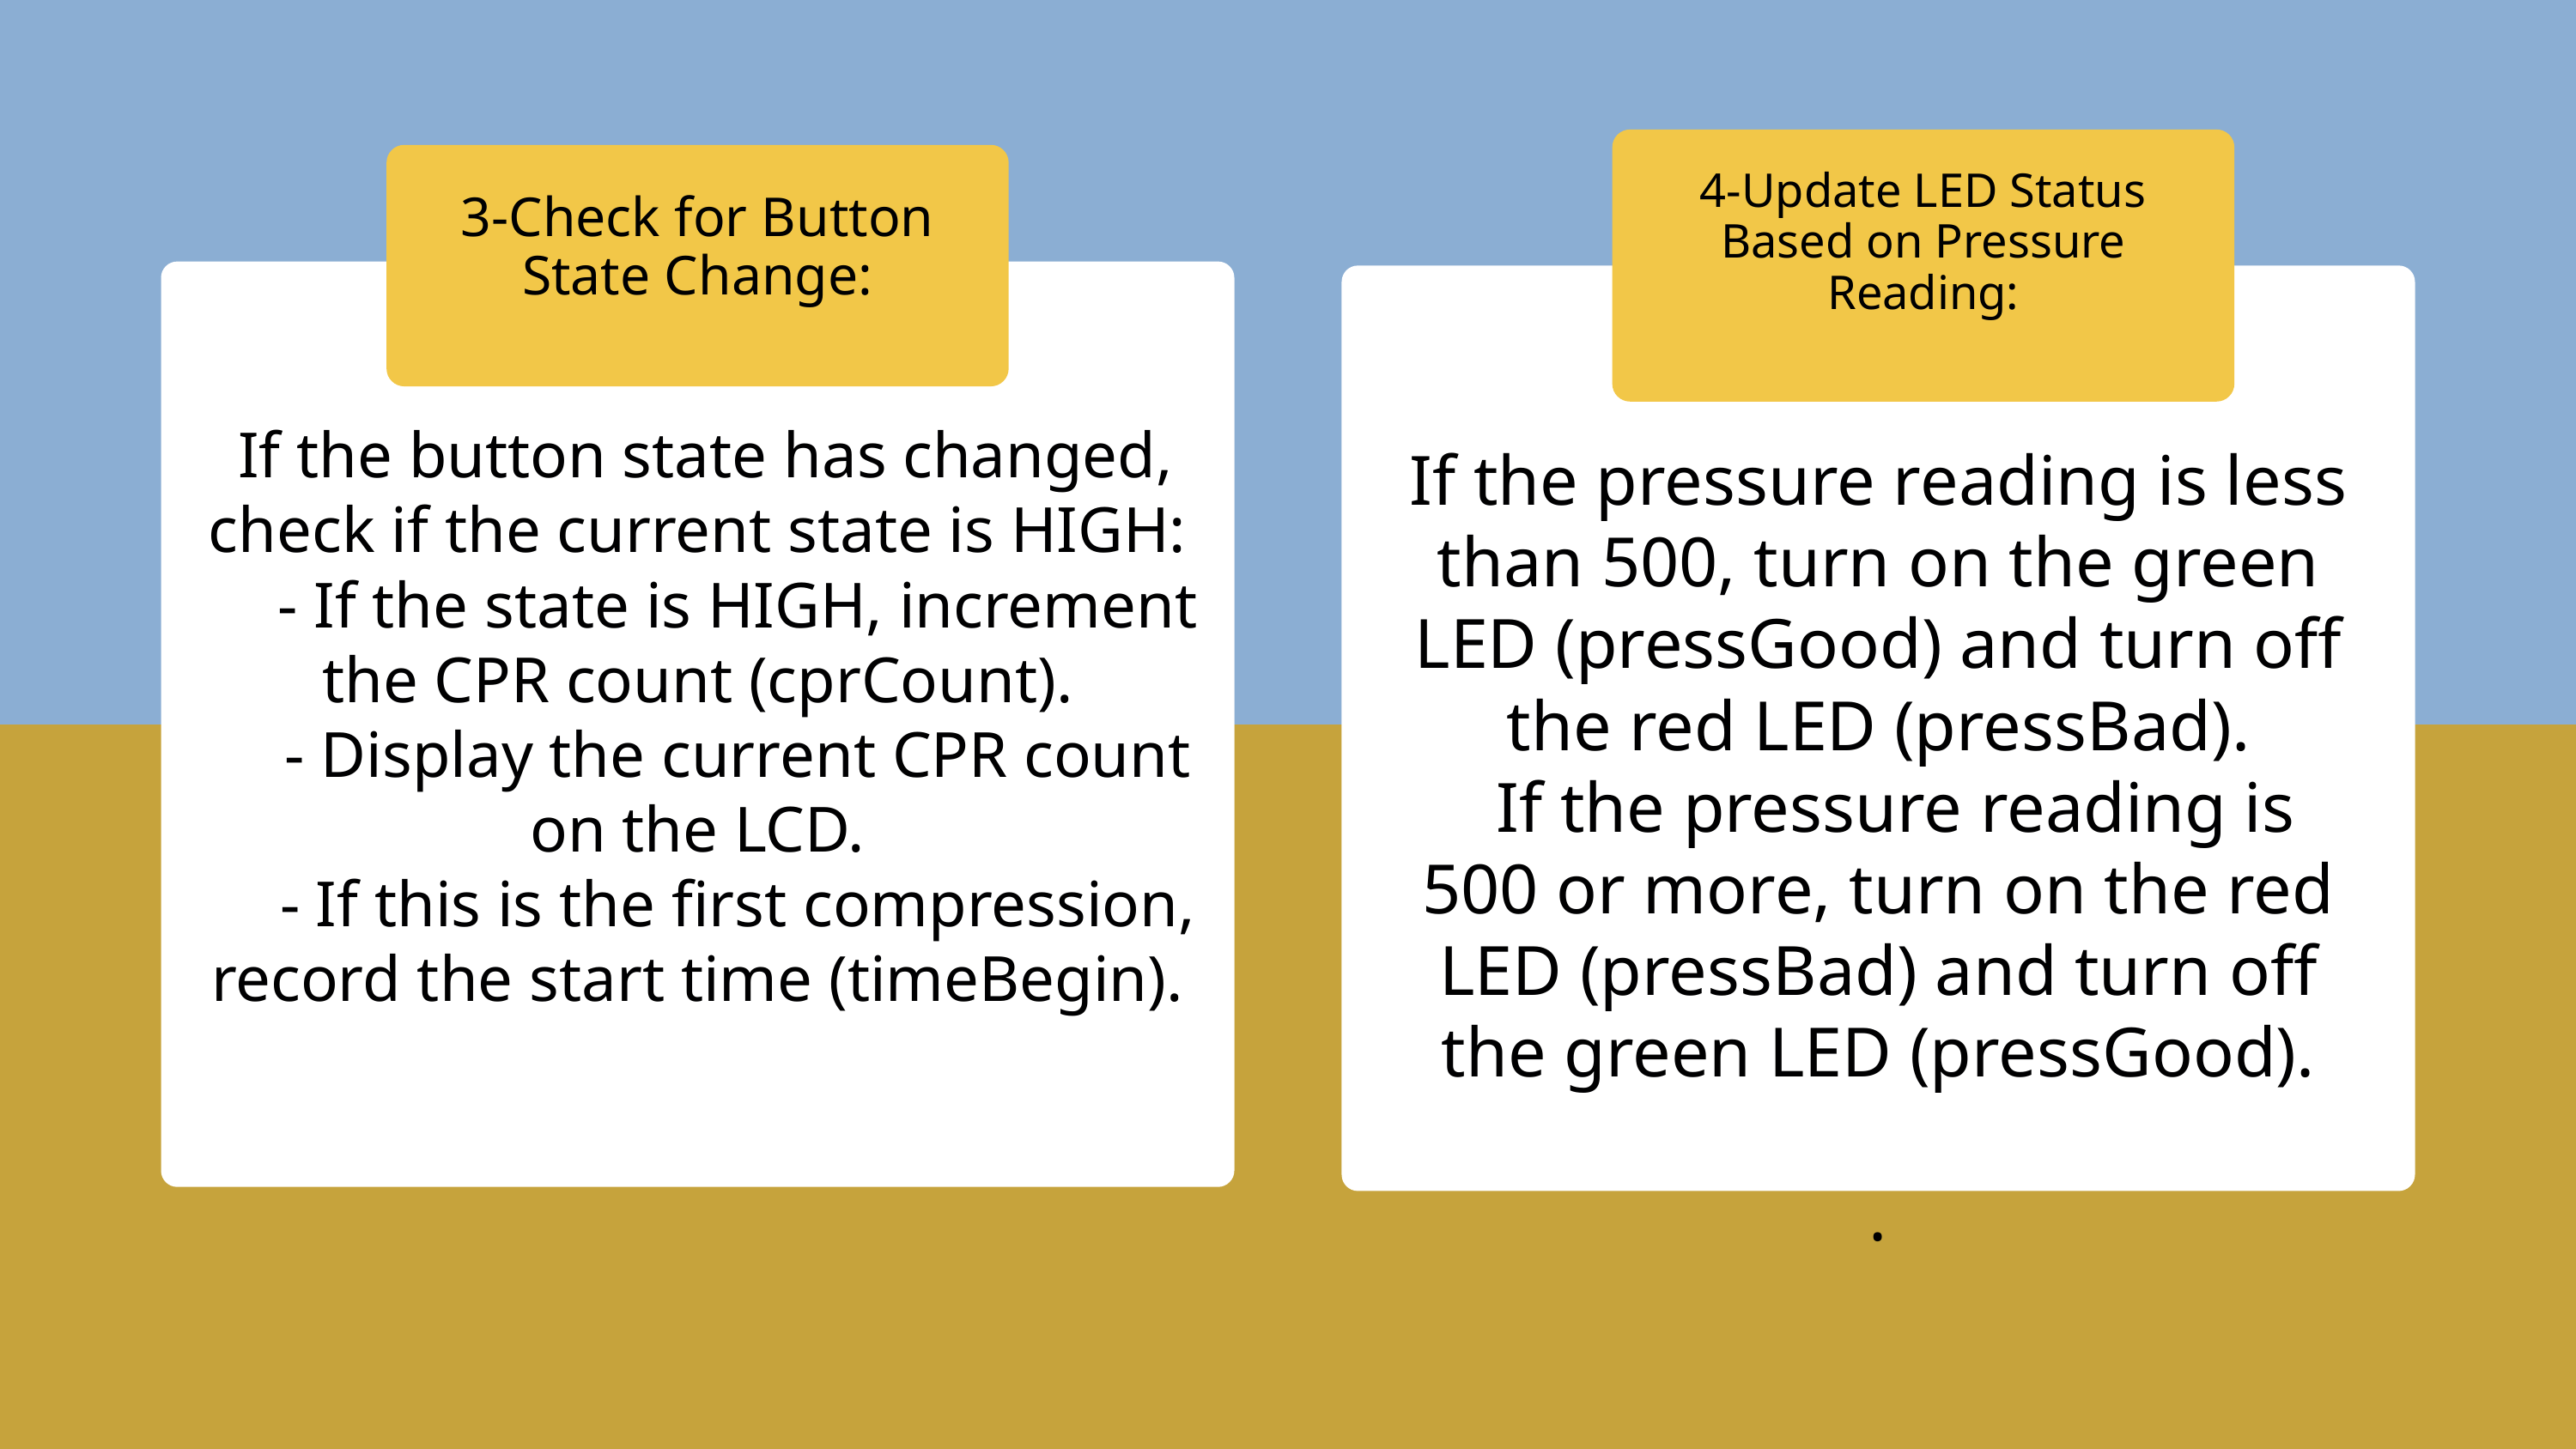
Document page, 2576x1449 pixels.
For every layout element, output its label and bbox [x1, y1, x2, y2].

text_box [1341, 265, 2415, 1191]
text_box [1612, 129, 2235, 402]
text_box [386, 144, 1009, 387]
text_box [0, 724, 2576, 1449]
text_box [161, 261, 1235, 1187]
